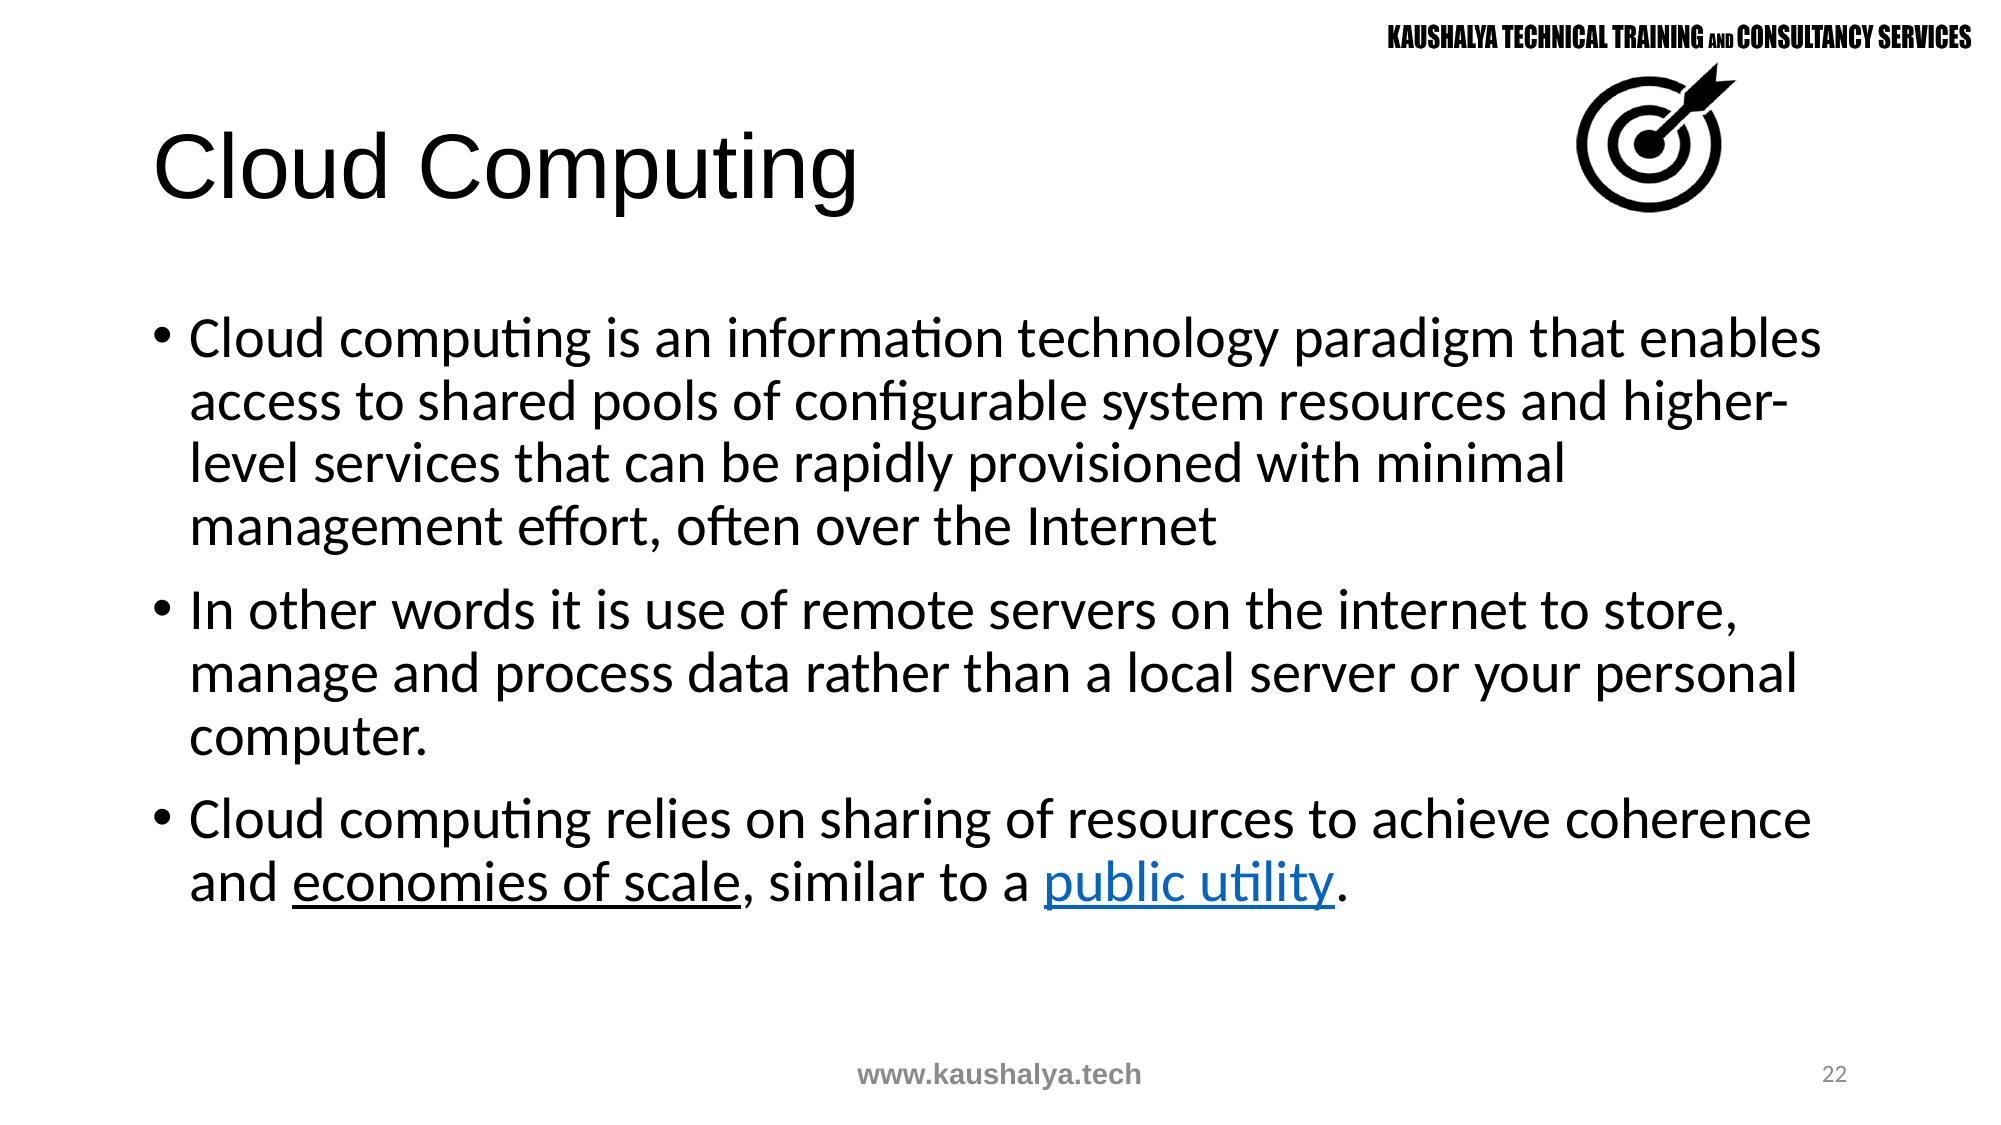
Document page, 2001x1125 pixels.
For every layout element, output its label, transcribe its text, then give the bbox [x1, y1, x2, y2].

picture [1358, 2, 1997, 221]
footer www.kaushalya.tech [662, 1042, 1338, 1103]
title Cloud Computing [137, 59, 1863, 278]
slide_number 22 [1412, 1042, 1863, 1103]
list Cloud computing is an information technology paradigm that enables access to shared pools of configurable system resources and higher-level services that can be rapidly provisioned with minimal management effort, often over the Internet In other words it is use of remote servers on the internet to store, manage and process data rather than a local server or your personal computer. Cloud computing relies on sharing of resources to achieve coherence and economies of scale, similar to a public utility. [137, 299, 1863, 1014]
